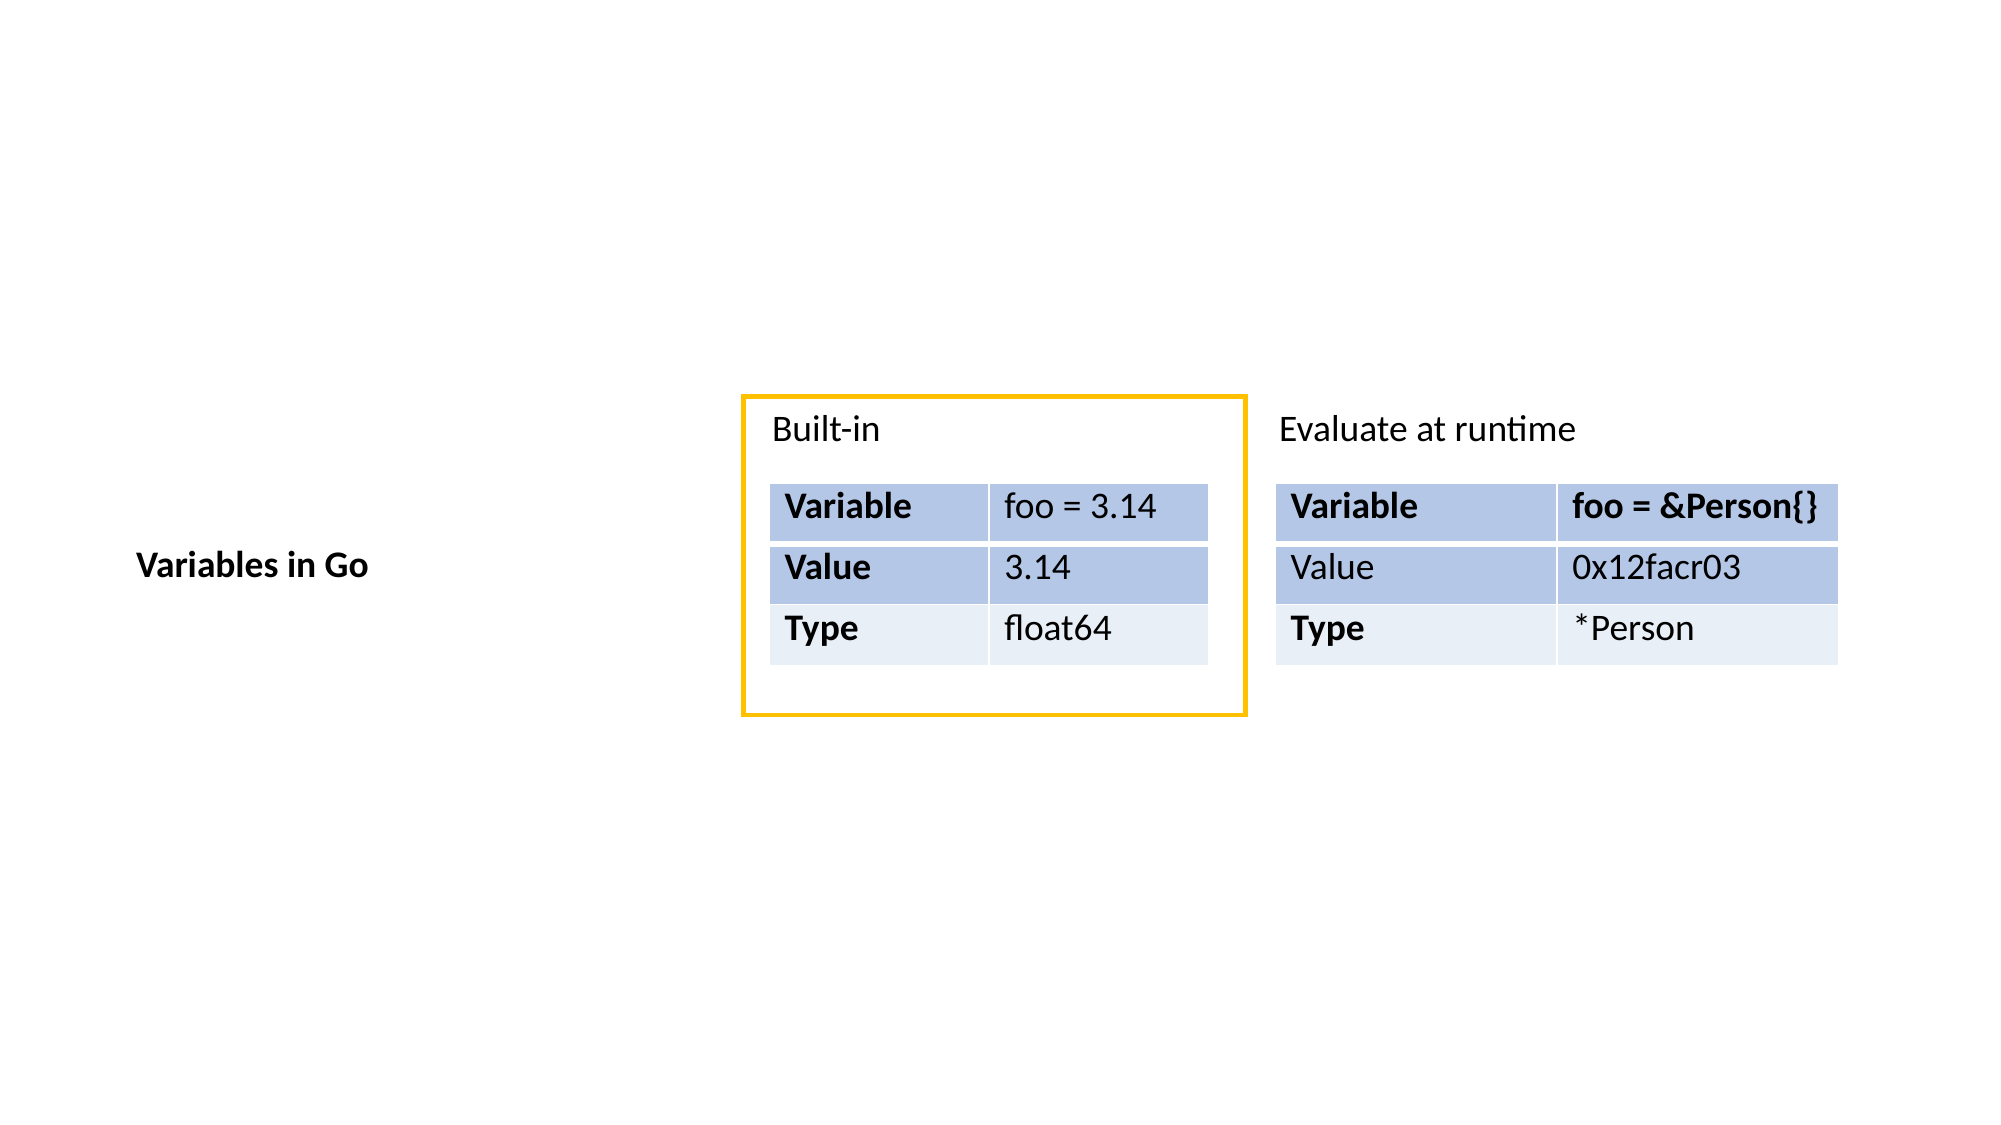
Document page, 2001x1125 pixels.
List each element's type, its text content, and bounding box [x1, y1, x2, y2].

table_cell Type [1276, 605, 1556, 665]
table_cell Value [1276, 547, 1556, 604]
text_box [742, 395, 1247, 716]
table_header Variable [1276, 484, 1556, 541]
table_header foo = &Person{} [1558, 484, 1838, 541]
table_cell *Person [1558, 605, 1838, 665]
text_box Evaluate at runtime [1264, 396, 1592, 456]
text_box Variables in Go [121, 532, 602, 593]
table_cell 0x12facr03 [1558, 547, 1838, 604]
